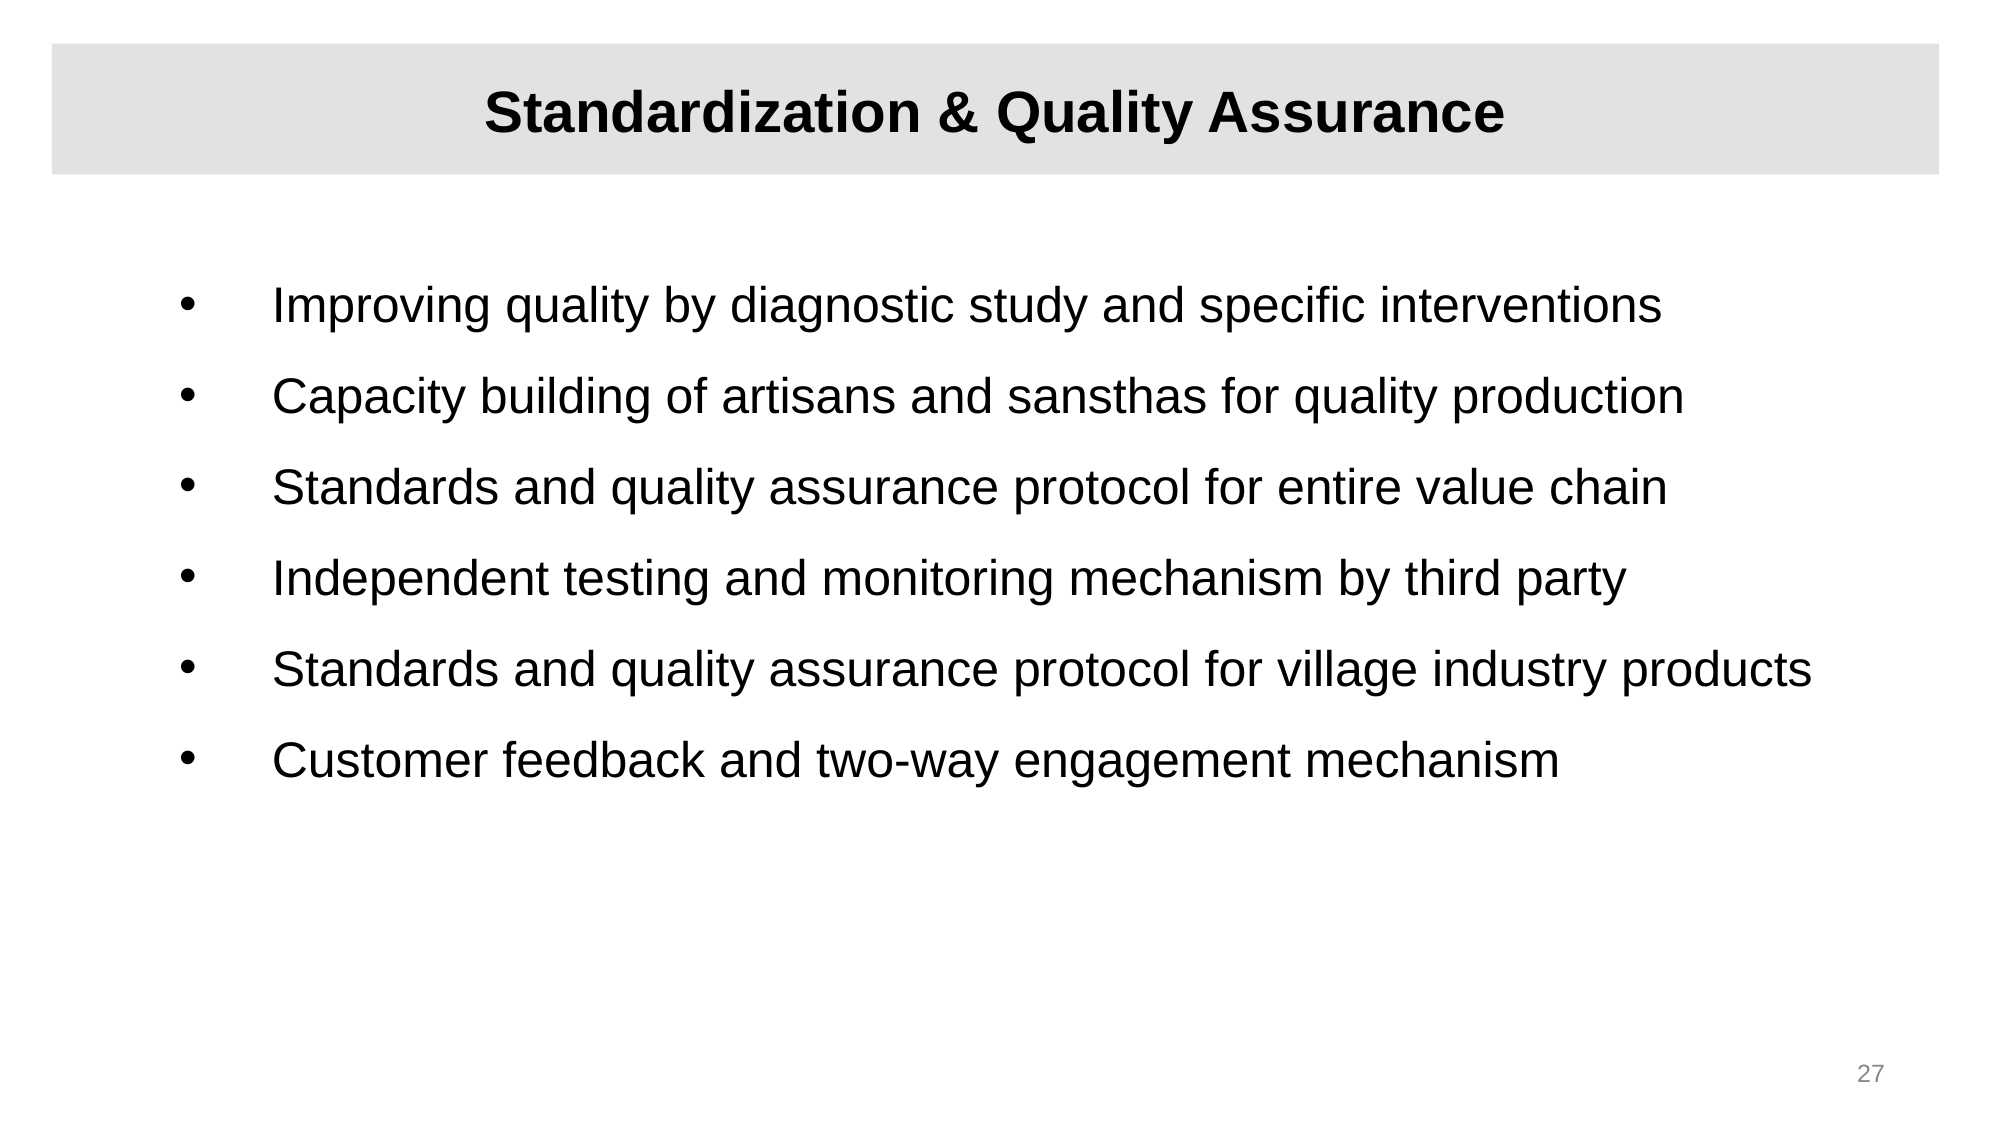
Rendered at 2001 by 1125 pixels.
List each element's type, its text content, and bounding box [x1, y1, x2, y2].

slide_number 27 [1433, 1042, 1900, 1103]
title Standardization & Quality Assurance [51, 43, 1940, 175]
list Improving quality by diagnostic study and specific interventions Capacity building of artisans and sansthas for quality production Standards and quality assurance protocol for entire value chain Independent testing and monitoring mechanism by third party Standards and quality assurance protocol for village industry products Customer feedback and two-way engagement mechanism [106, 175, 1885, 896]
